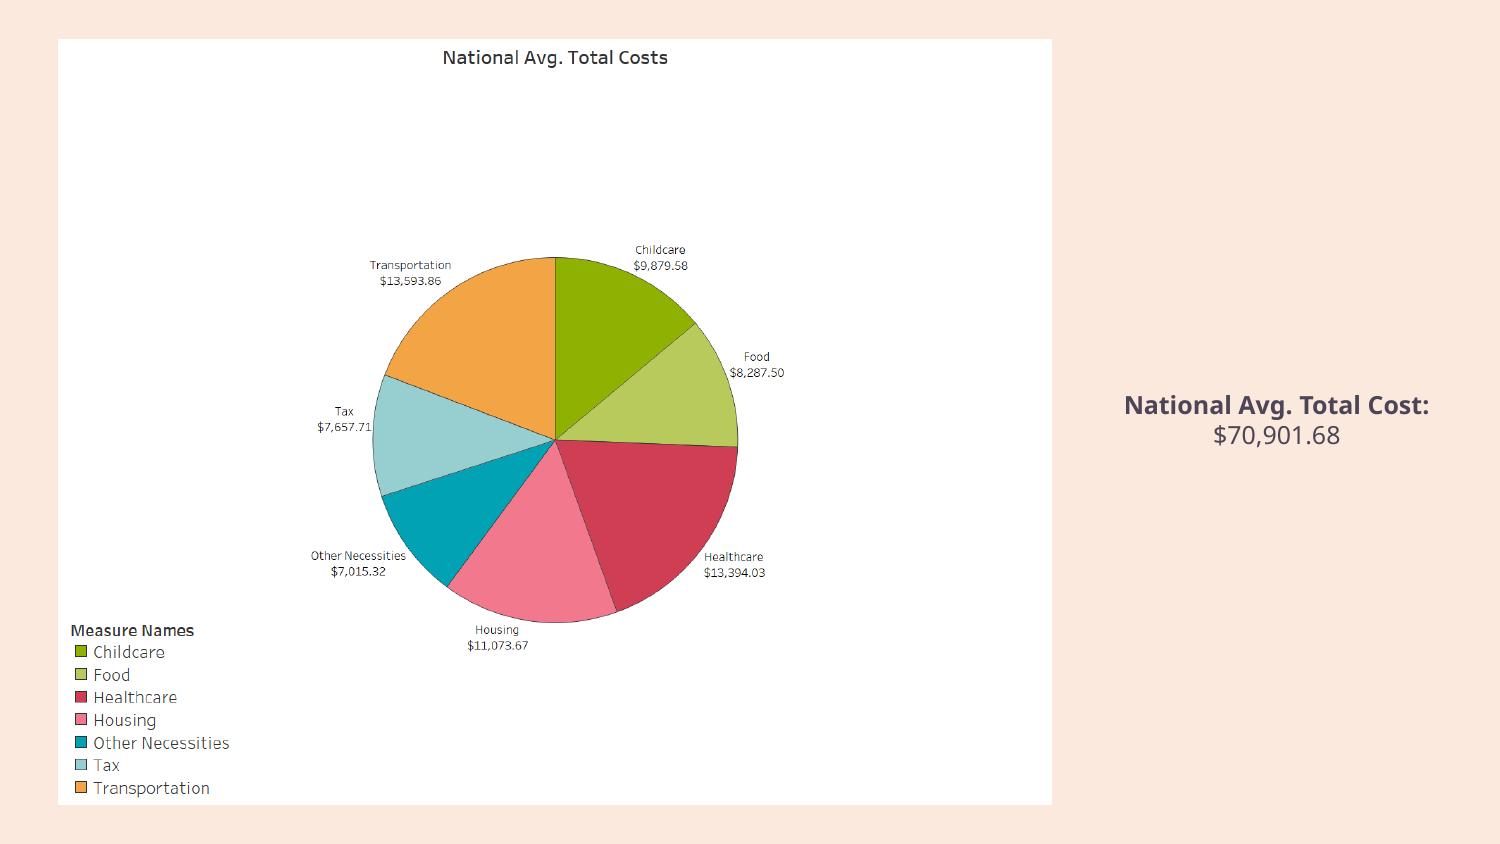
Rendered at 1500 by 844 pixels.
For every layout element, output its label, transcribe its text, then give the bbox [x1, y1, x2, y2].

text_box National Avg. Total Cost: $70,901.68 [1056, 374, 1500, 465]
picture [58, 39, 1052, 805]
